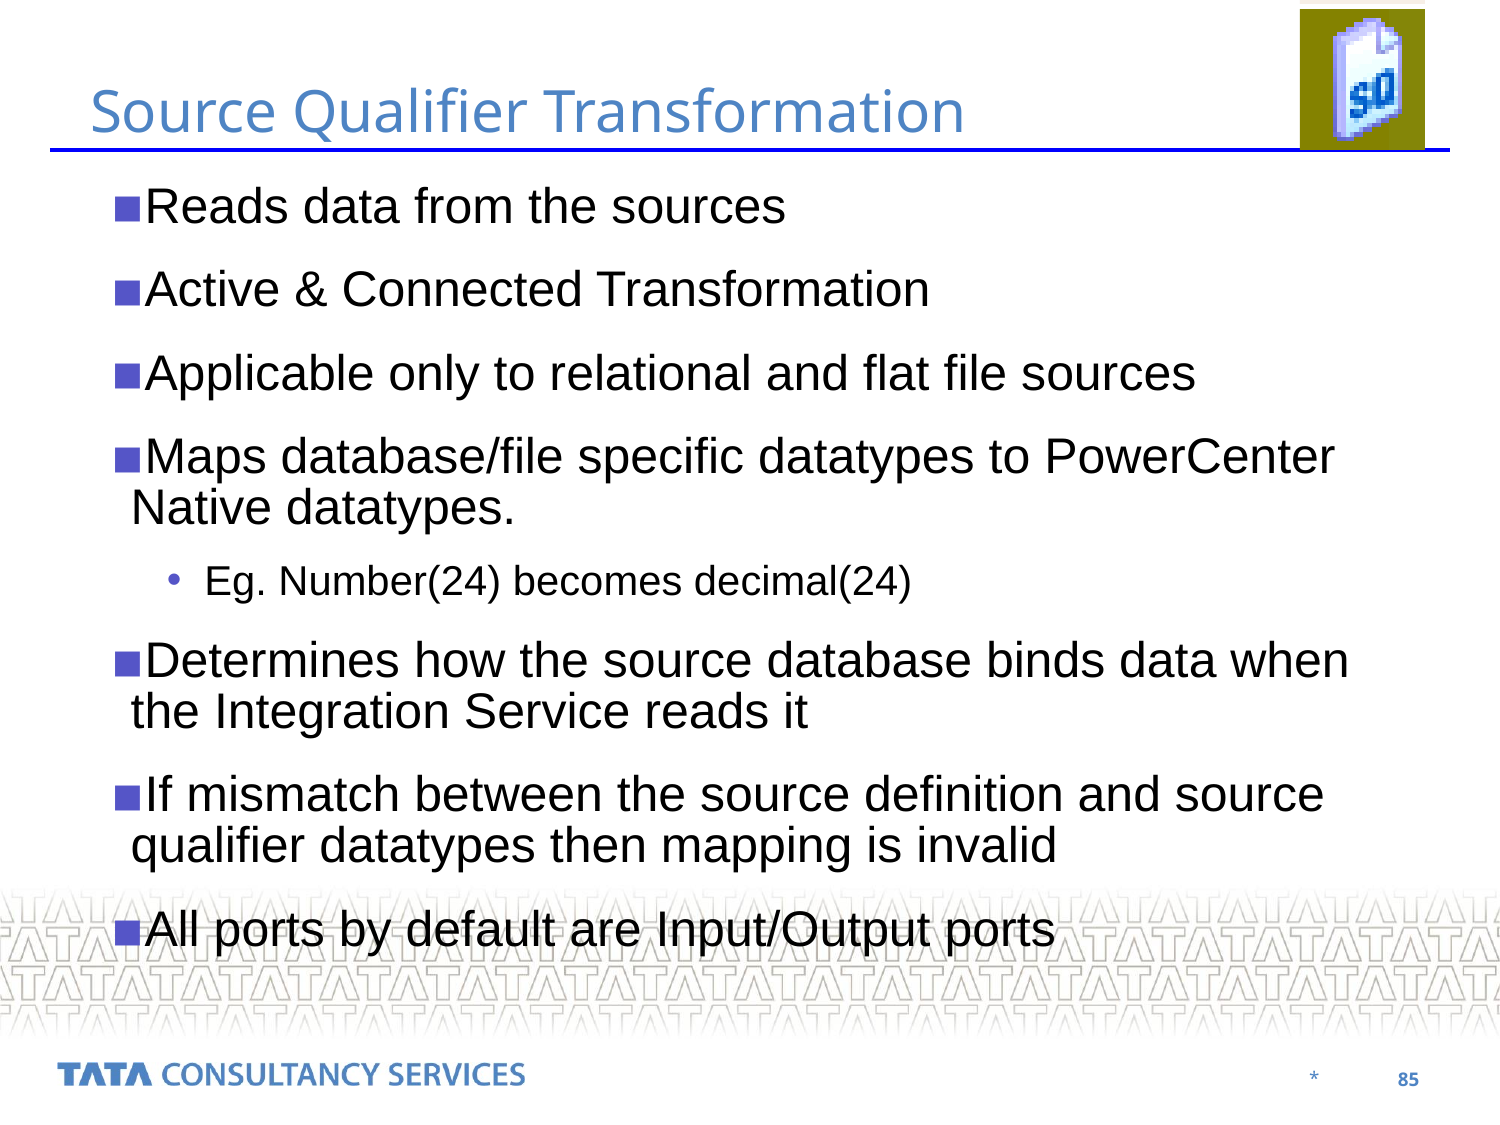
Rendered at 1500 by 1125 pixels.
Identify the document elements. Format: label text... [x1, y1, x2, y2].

picture [0, 885, 1500, 1039]
list Reads data from the sources Active & Connected Transformation Applicable only to relational and flat file sources Maps database/file specific datatypes to PowerCenter Native datatypes. Eg. Number(24) becomes decimal(24) Determines how the source database binds data when the Integration Service reads it If mismatch between the source definition and source qualifier datatypes then mapping is invalid All ports by default are Input/Output ports [95, 174, 1388, 1025]
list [1299, 0, 1426, 151]
picture [57, 1062, 525, 1086]
title Source Qualifier Transformation [75, 37, 1436, 180]
slide_number ‹#› [1371, 1059, 1435, 1104]
